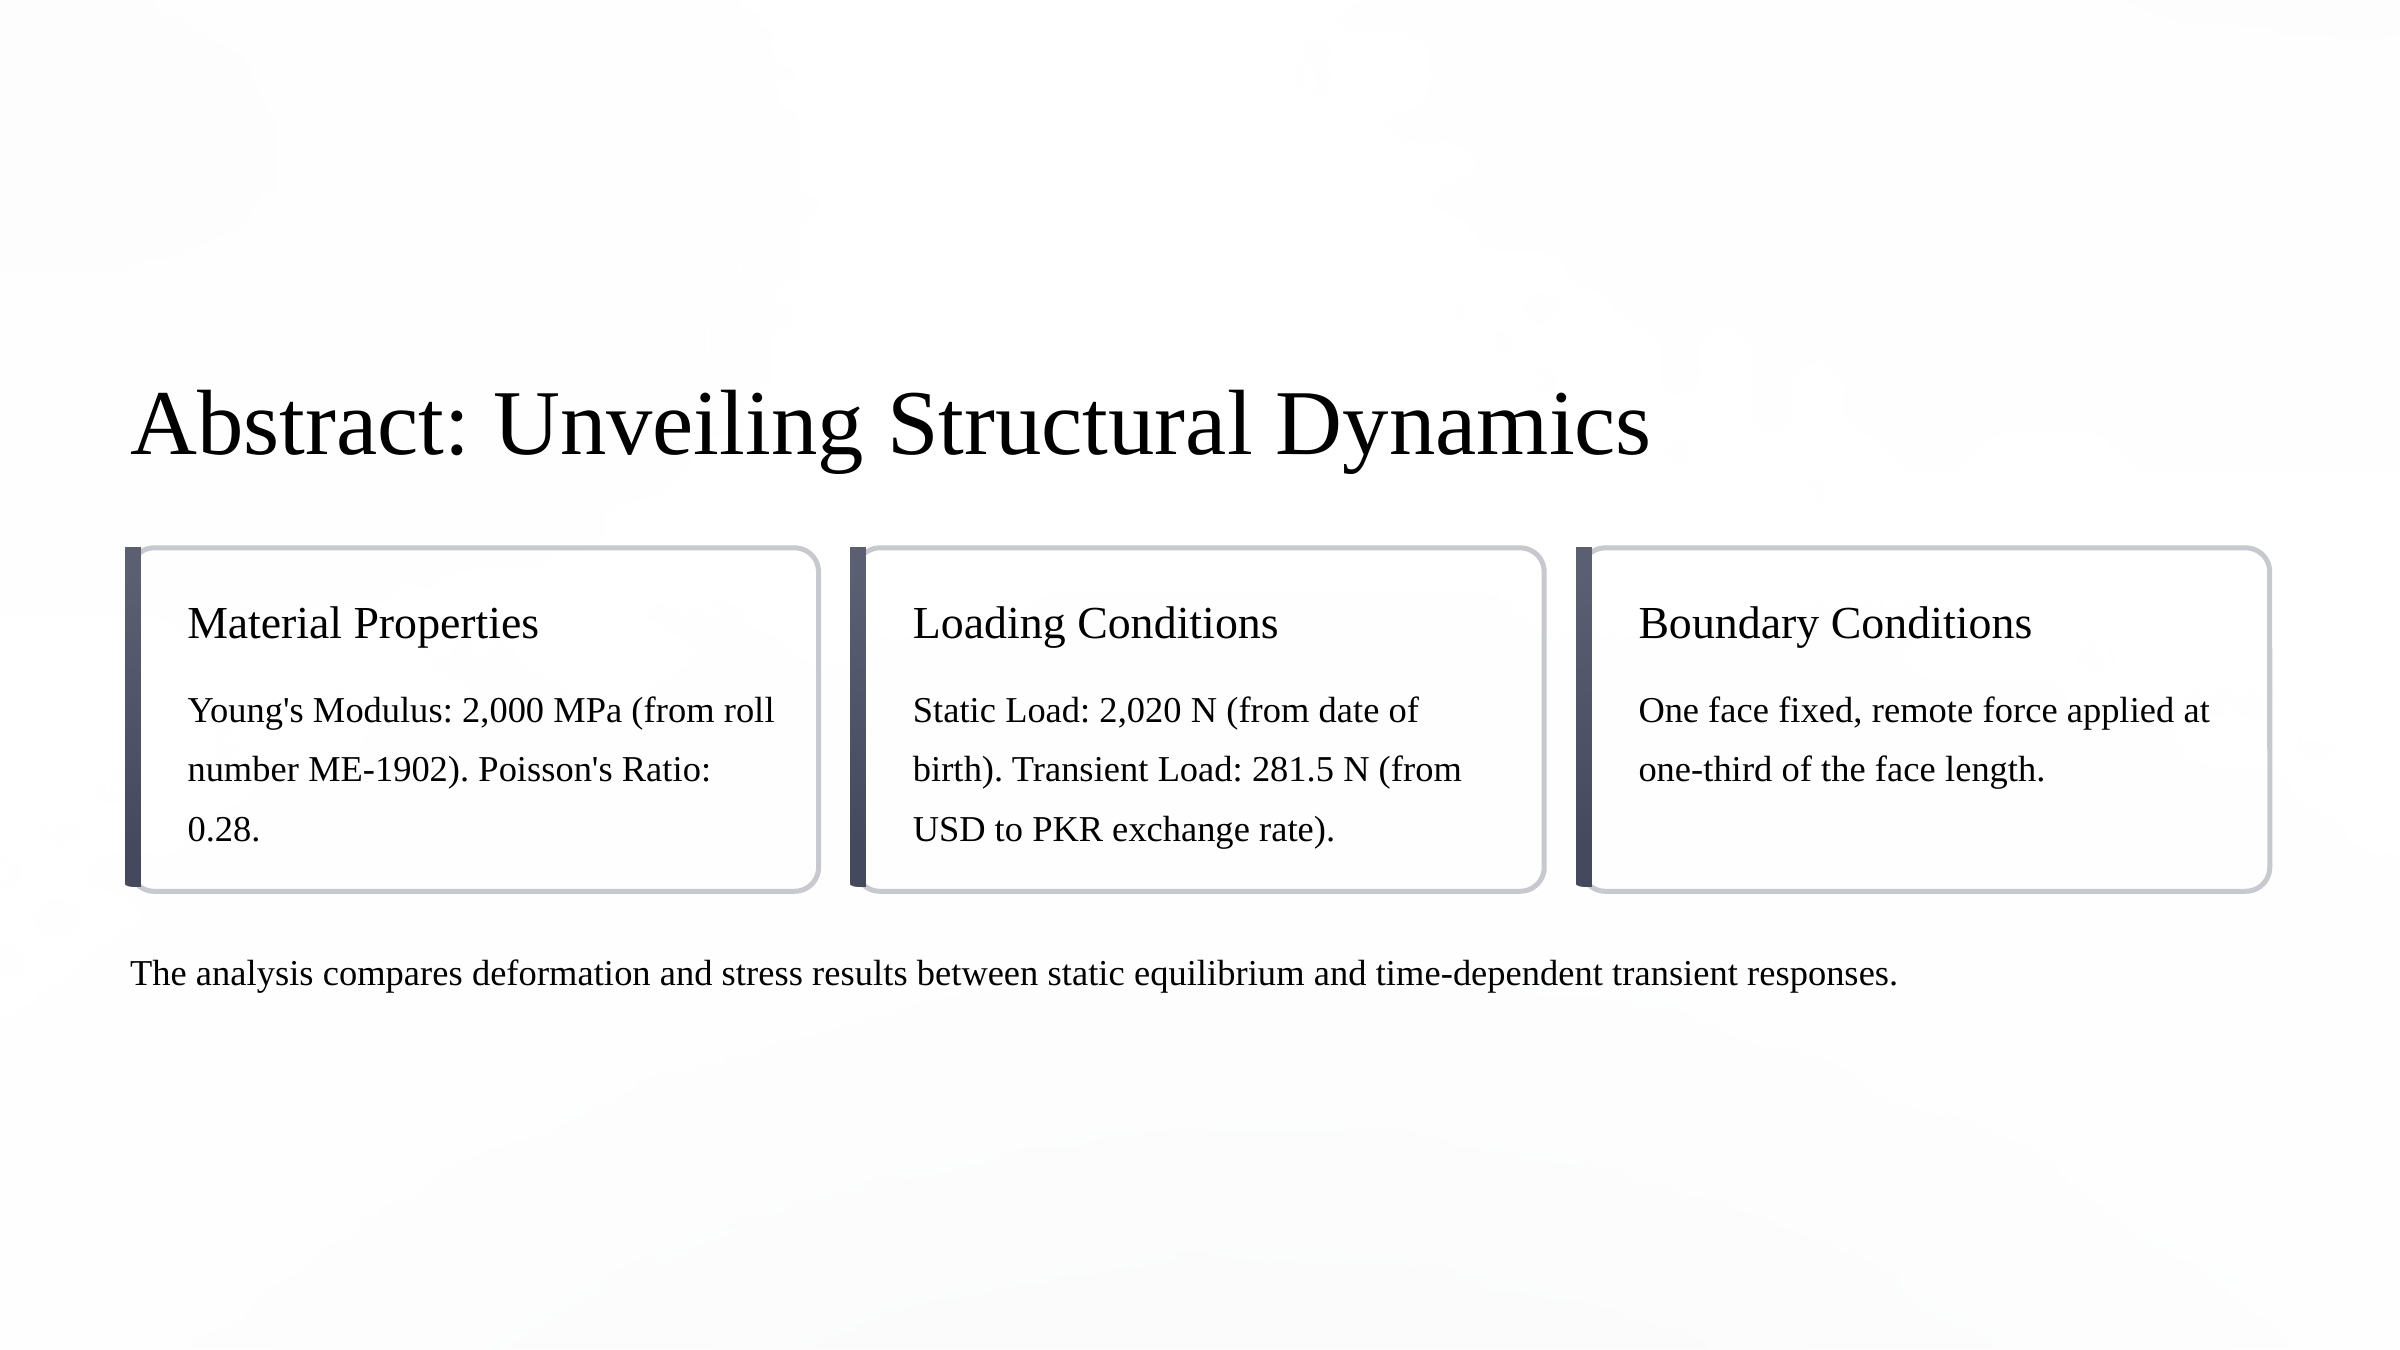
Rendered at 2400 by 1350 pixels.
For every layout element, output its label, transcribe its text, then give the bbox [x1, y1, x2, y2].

picture [850, 547, 871, 892]
text_box Boundary Conditions [1638, 590, 2104, 649]
text_box [871, 547, 1545, 892]
text_box [1597, 547, 2270, 892]
text_box Abstract: Unveiling Structural Dynamics [130, 357, 1882, 474]
text_box Young's Modulus: 2,000 MPa (from roll number ME-1902). Poisson's Ratio: 0.28. [187, 670, 777, 850]
text_box Static Load: 2,020 N (from date of birth). Transient Load: 281.5 N (from USD to PKR exchange rate). [912, 670, 1502, 850]
text_box One face fixed, remote force applied at one-third of the face length. [1638, 670, 2228, 850]
picture [125, 547, 146, 892]
text_box The analysis compares deformation and stress results between static equilibrium and time-dependent transient responses. [130, 933, 2270, 993]
picture [1576, 547, 1597, 892]
text_box Loading Conditions [912, 590, 1378, 649]
text_box Material Properties [187, 590, 653, 649]
text_box [146, 547, 819, 892]
